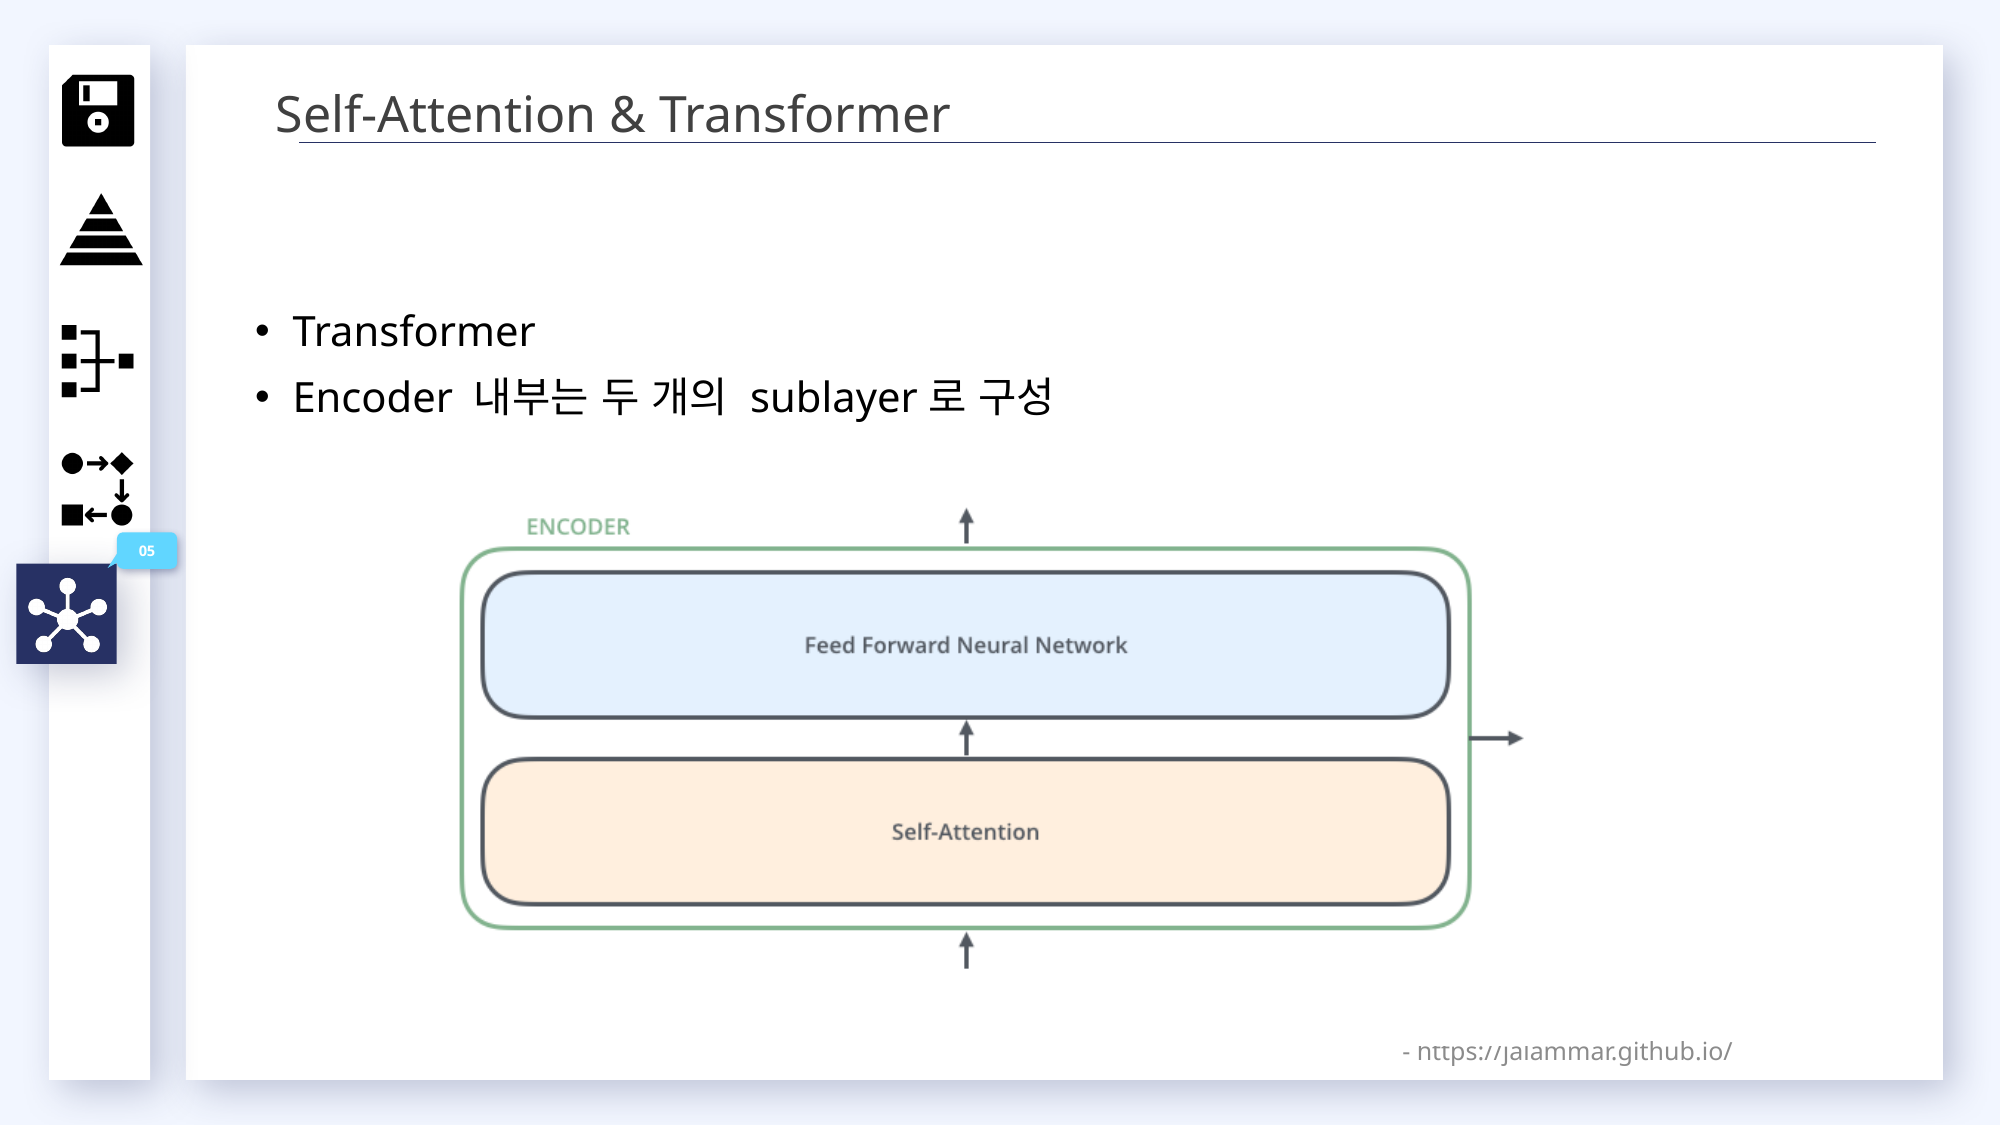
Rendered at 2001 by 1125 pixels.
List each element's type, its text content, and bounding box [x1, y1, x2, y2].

picture [414, 437, 1586, 1046]
text_box Self-Attention & Transformer [185, 44, 1944, 1081]
list Transformer Encoder 내부는 두 개의 sublayer로 구성 [240, 302, 1817, 1021]
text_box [16, 45, 178, 1080]
text_box - https://jalammar.github.io/ [1230, 1020, 1906, 1081]
